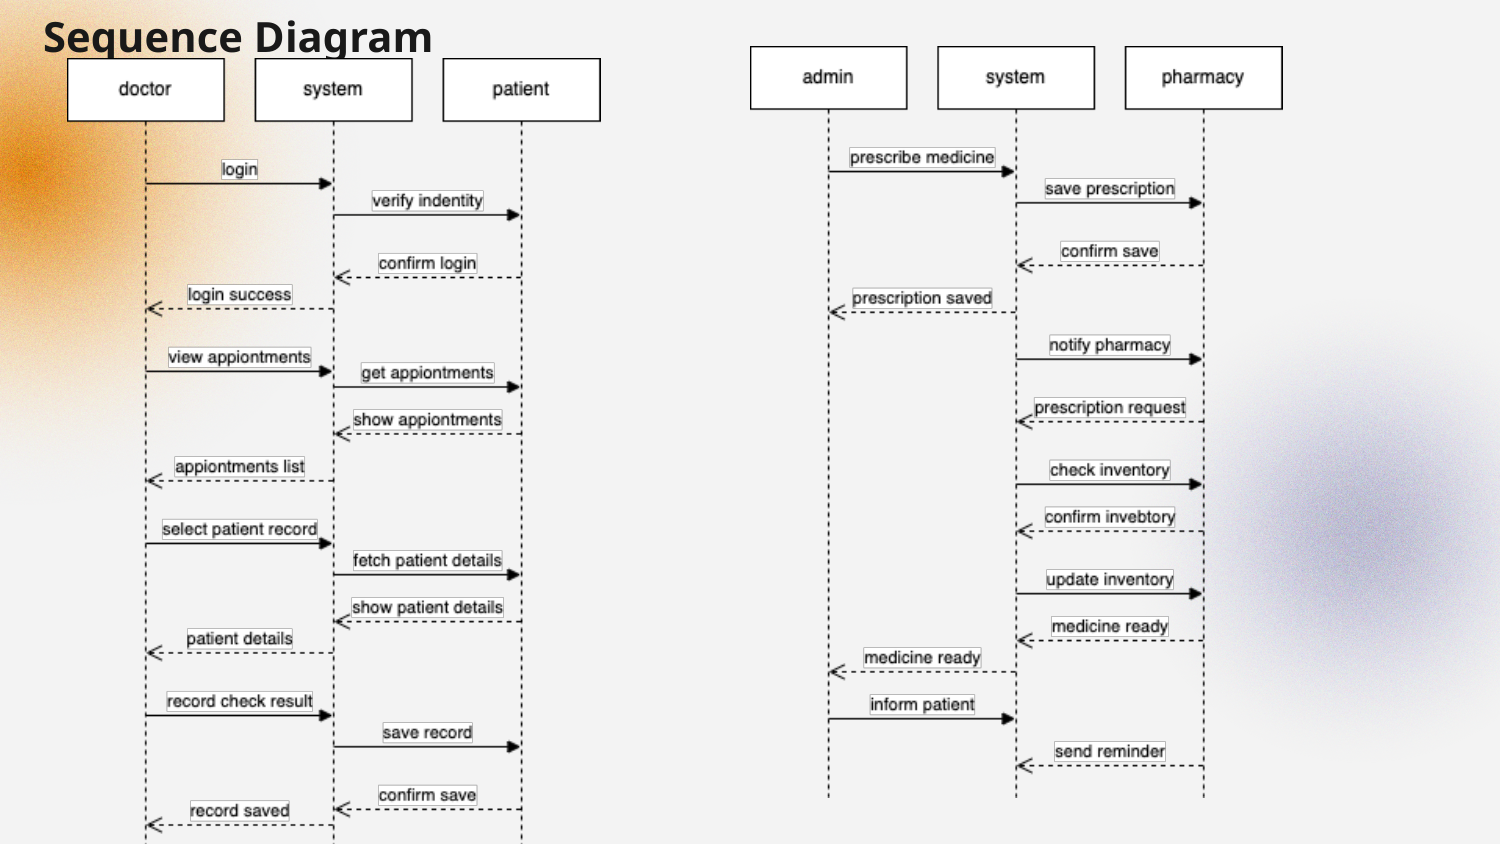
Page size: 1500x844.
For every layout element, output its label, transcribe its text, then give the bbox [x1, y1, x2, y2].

title Sequence Diagram [28, 0, 1045, 214]
picture [0, 0, 601, 844]
picture [749, 45, 1500, 800]
